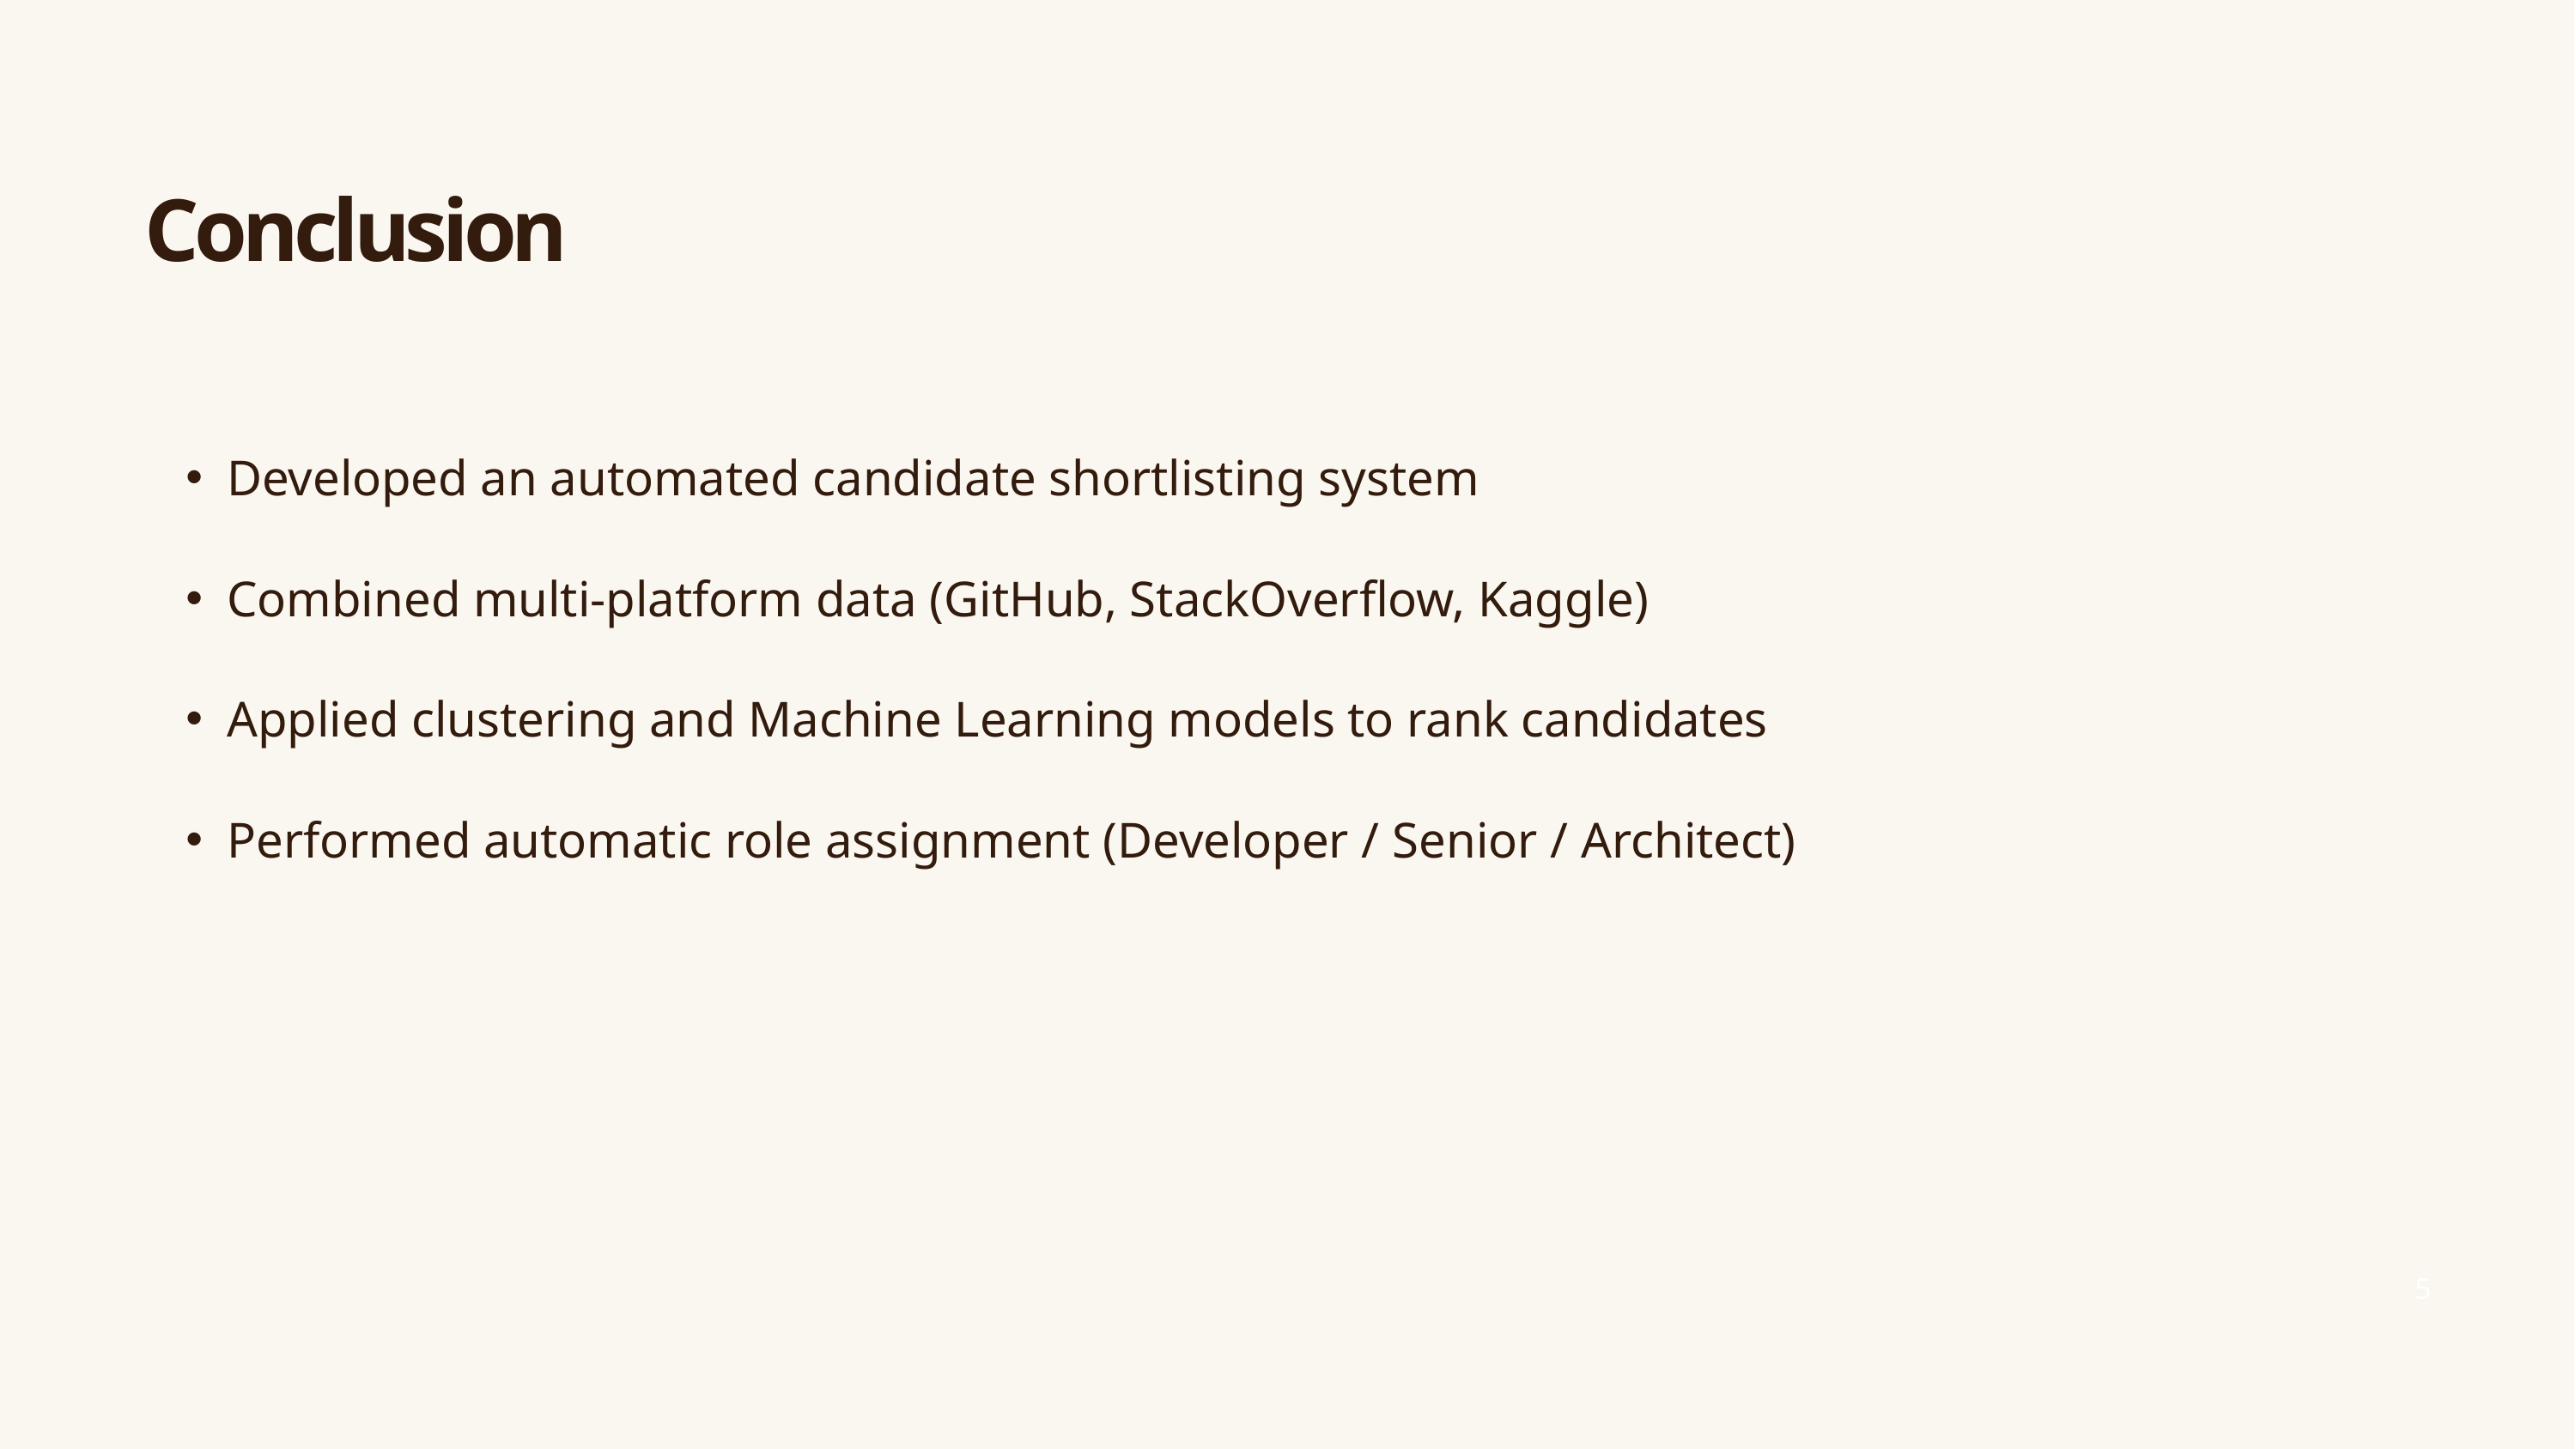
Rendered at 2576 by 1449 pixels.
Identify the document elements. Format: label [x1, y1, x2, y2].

text_box [0, 0, 2575, 1449]
